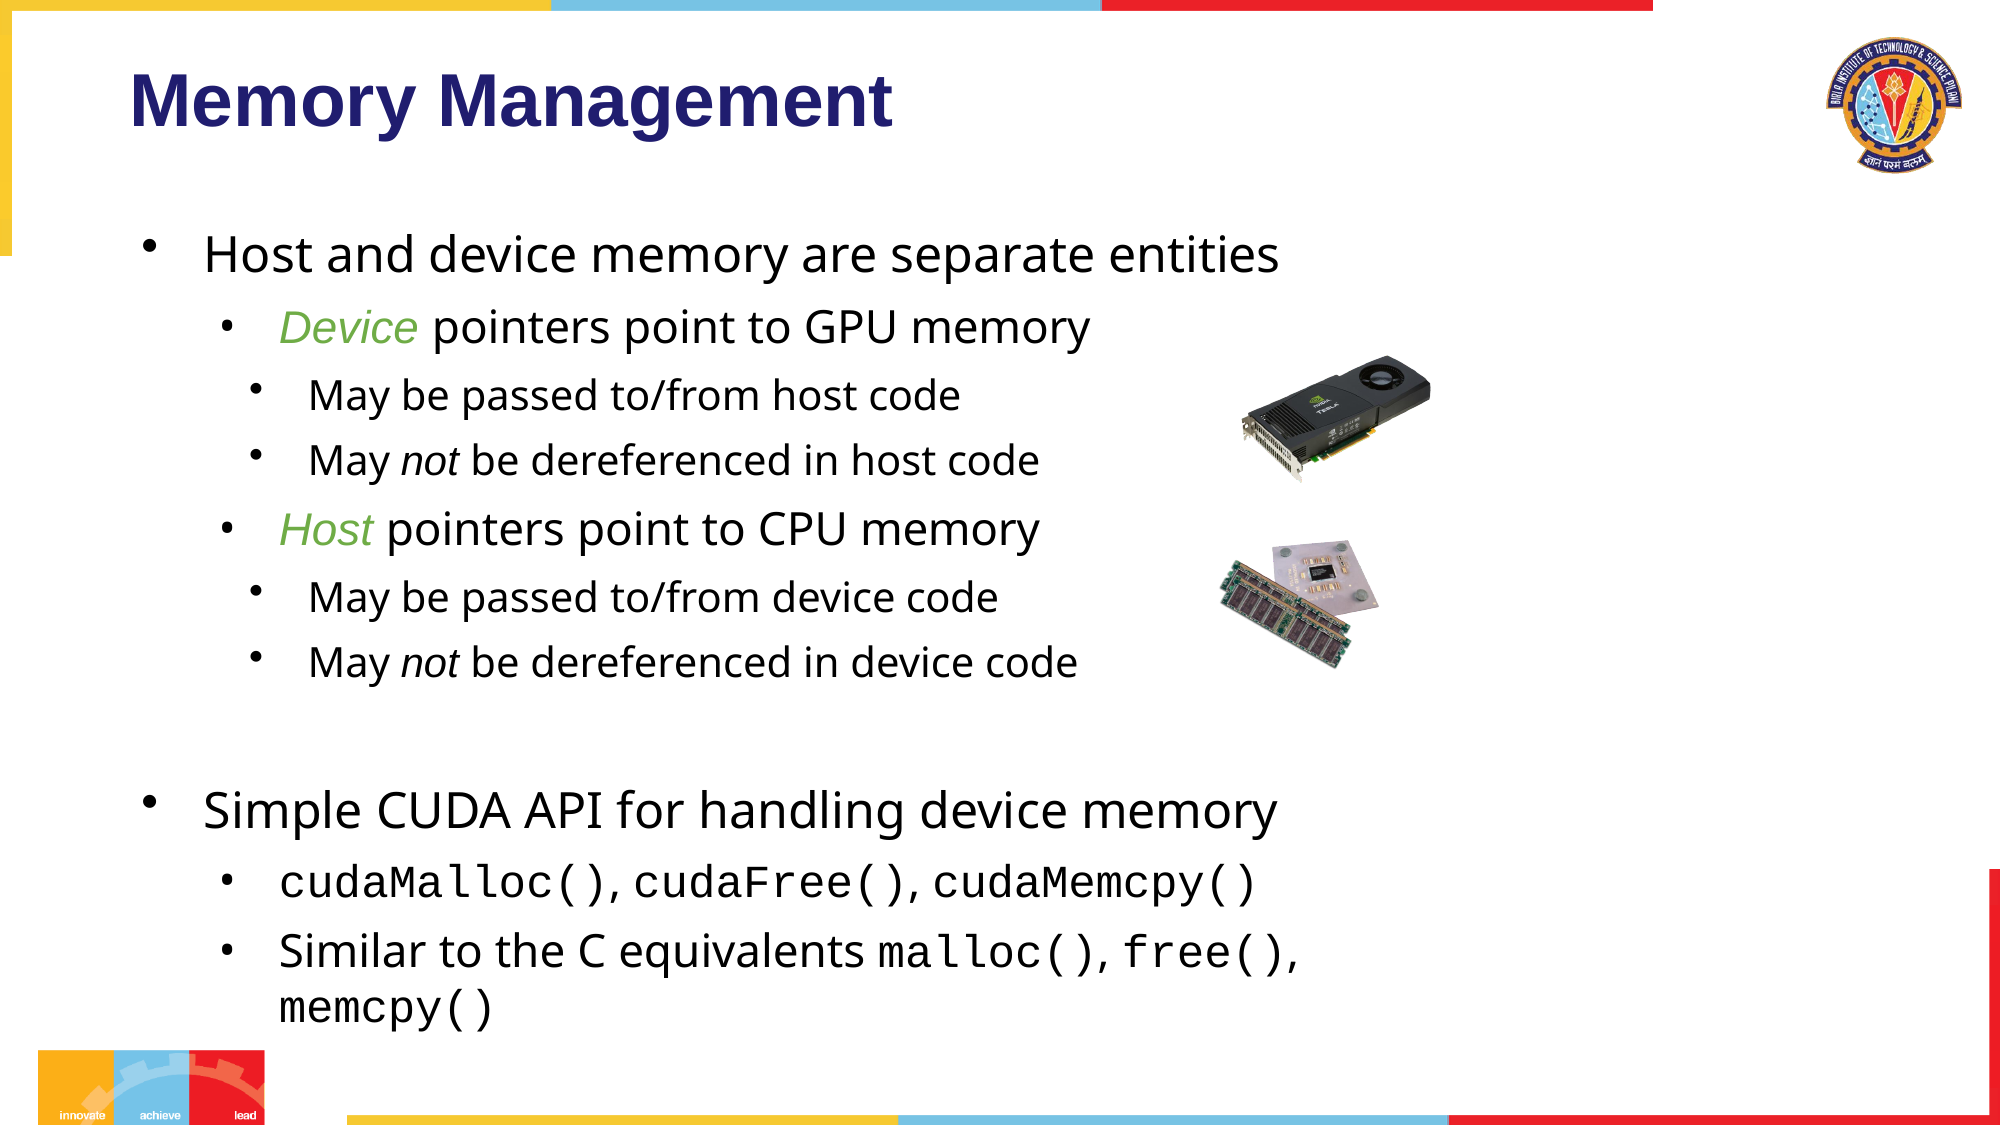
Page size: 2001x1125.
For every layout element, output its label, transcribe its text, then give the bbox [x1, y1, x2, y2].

picture [38, 1050, 265, 1125]
picture [1240, 355, 1431, 483]
picture [1826, 37, 1962, 174]
picture [1217, 539, 1379, 671]
text_box Host and device memory are separate entities Device pointers point to GPU memory May be passed to/from host code May not be dereferenced in host code Host pointers point to CPU memory May be passed to/from device code May not be dereferenced in device code Simple CUDA API for handling device memory cudaMalloc(), cudaFree(), cudaMemcpy() Similar to the C equivalents malloc(), free(), memcpy() [139, 240, 1510, 1032]
picture [0, 0, 1653, 256]
title Memory Management [127, 49, 1602, 240]
picture [347, 869, 2000, 1125]
